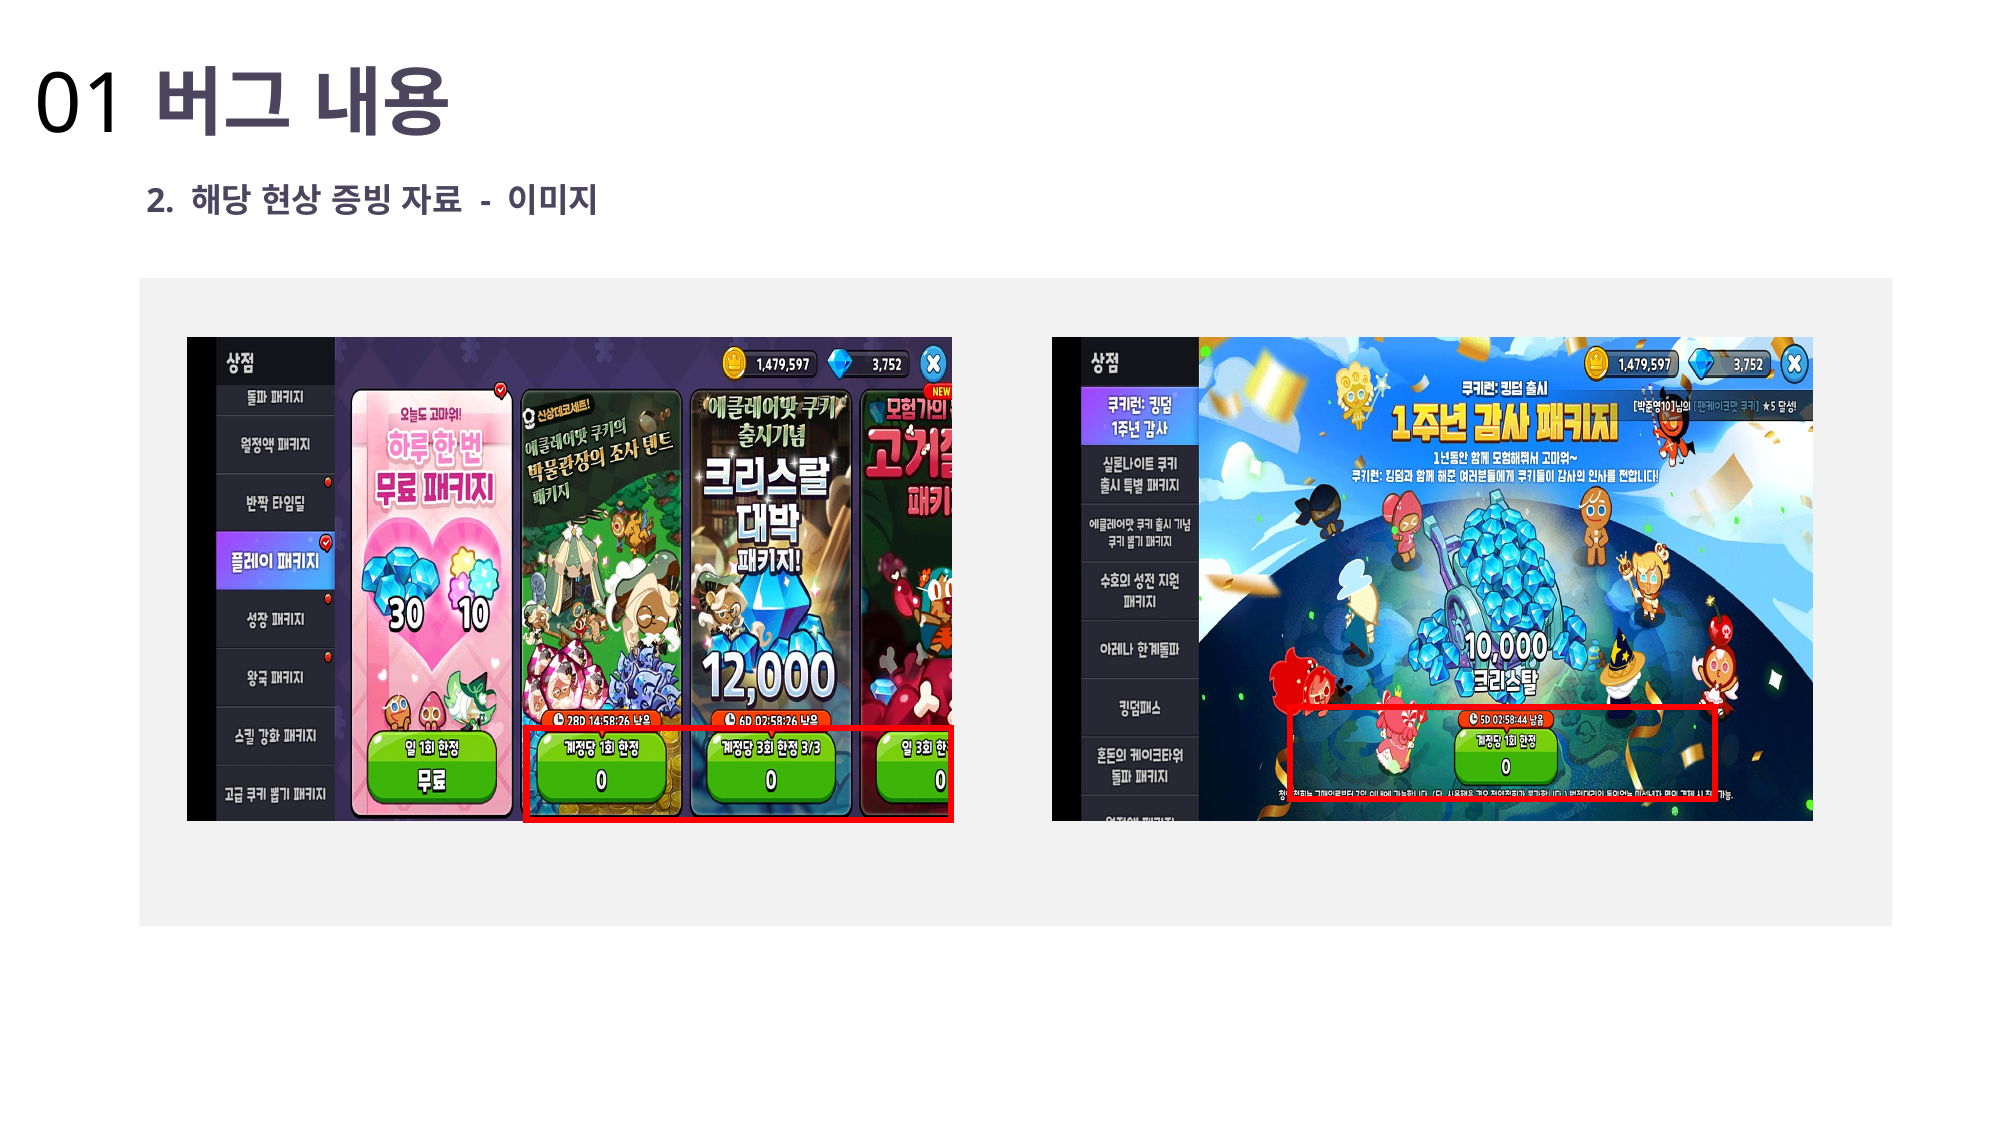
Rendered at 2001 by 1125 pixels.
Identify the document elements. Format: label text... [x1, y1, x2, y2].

text_box 2. 해당 현상 증빙 자료 - 이미지 [131, 172, 686, 227]
picture [1582, 806, 1591, 813]
picture [187, 337, 952, 821]
picture [1052, 337, 1813, 821]
text_box 01 [19, 41, 145, 157]
text_box 버그 내용 [139, 46, 902, 152]
text_box [138, 277, 1893, 927]
picture [1804, 795, 1813, 815]
